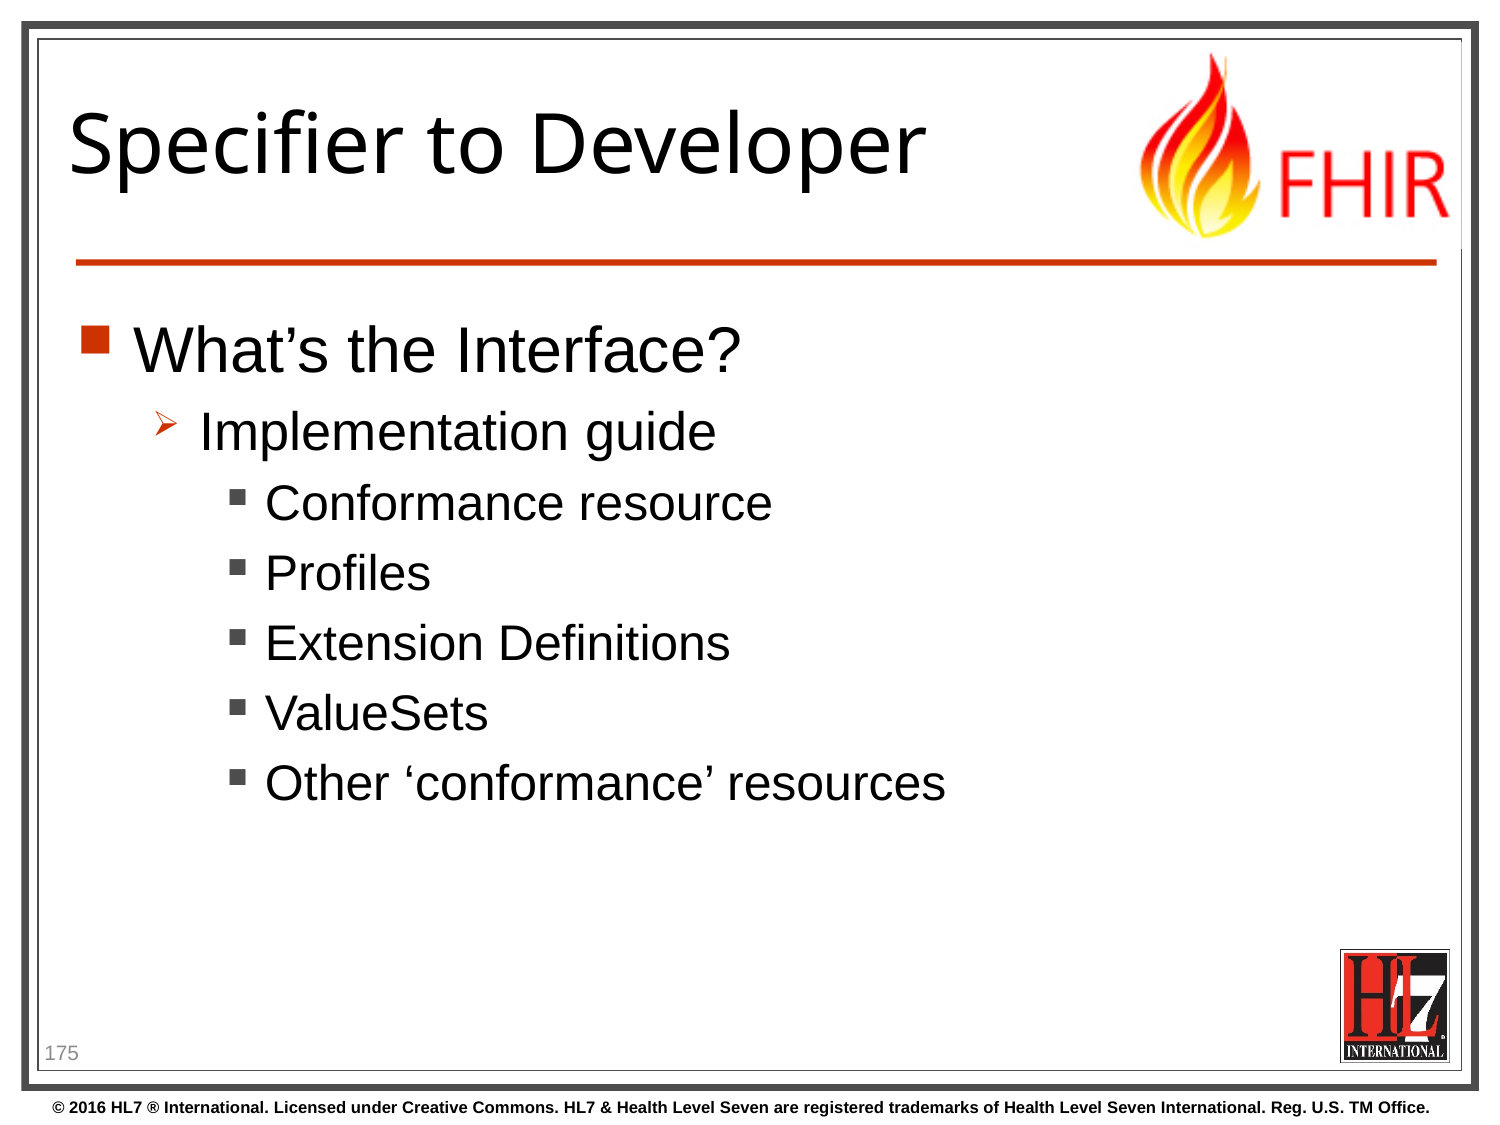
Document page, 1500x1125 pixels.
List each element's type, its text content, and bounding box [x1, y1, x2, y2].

picture [1340, 949, 1450, 1063]
title Specifier to Developer [53, 54, 1238, 244]
list What’s the Interface? Implementation guide Conformance resource Profiles Extension Definitions ValueSets Other ‘conformance’ resources [62, 299, 1438, 1035]
picture [1128, 42, 1462, 249]
slide_number 175 [29, 1034, 148, 1071]
